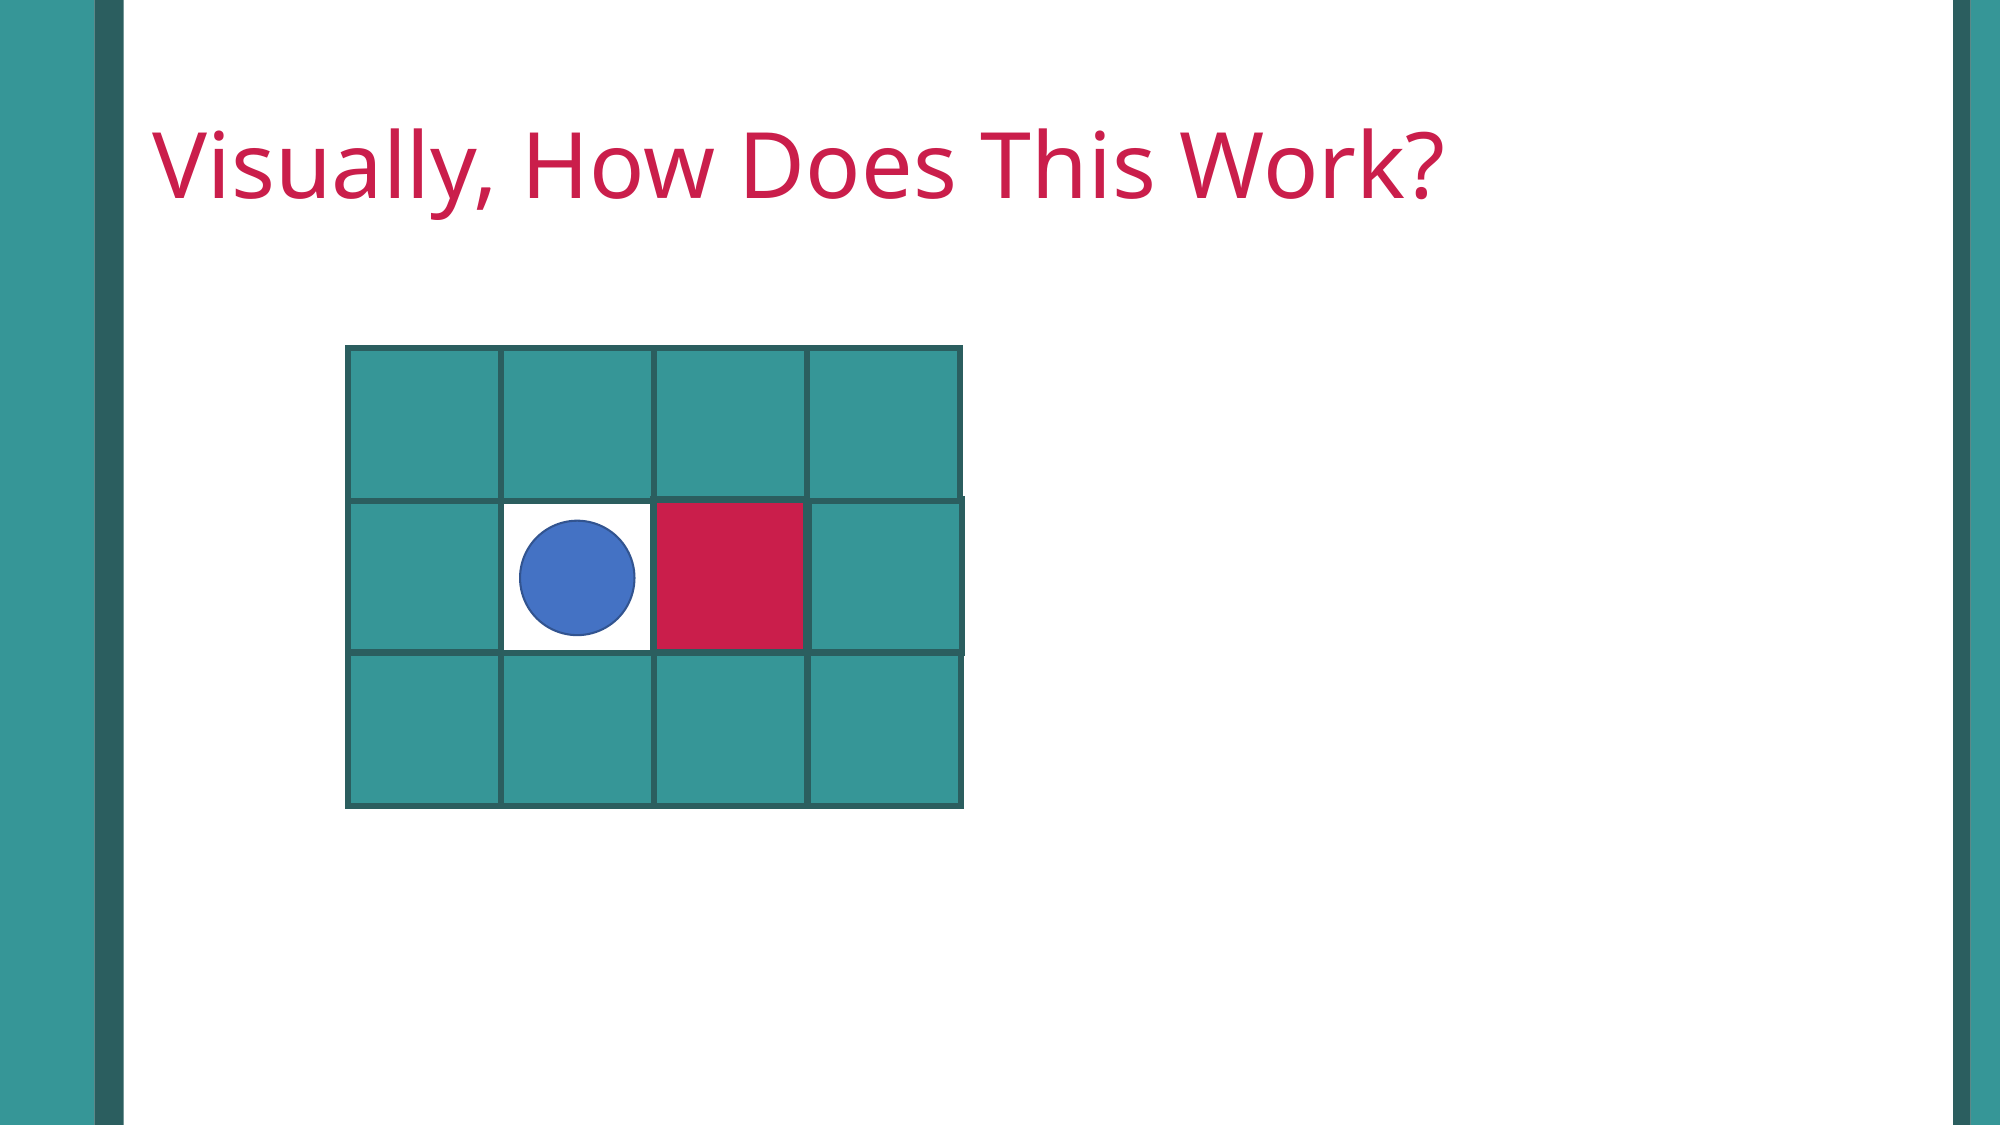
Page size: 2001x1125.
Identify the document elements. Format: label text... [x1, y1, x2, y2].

text_box [1972, 0, 2000, 1125]
text_box [0, 0, 93, 1125]
text_box [347, 502, 502, 652]
text_box [653, 654, 807, 807]
text_box [653, 499, 808, 654]
text_box [502, 652, 653, 807]
text_box [502, 347, 653, 502]
text_box [519, 519, 636, 637]
text_box [806, 347, 961, 502]
text_box [347, 652, 502, 807]
text_box [808, 499, 963, 654]
title Visually, How Does This Work? [137, 59, 1863, 278]
text_box [347, 347, 502, 502]
text_box [93, 0, 125, 1125]
text_box [807, 652, 962, 807]
text_box [1952, 0, 1972, 1125]
text_box [653, 347, 806, 499]
